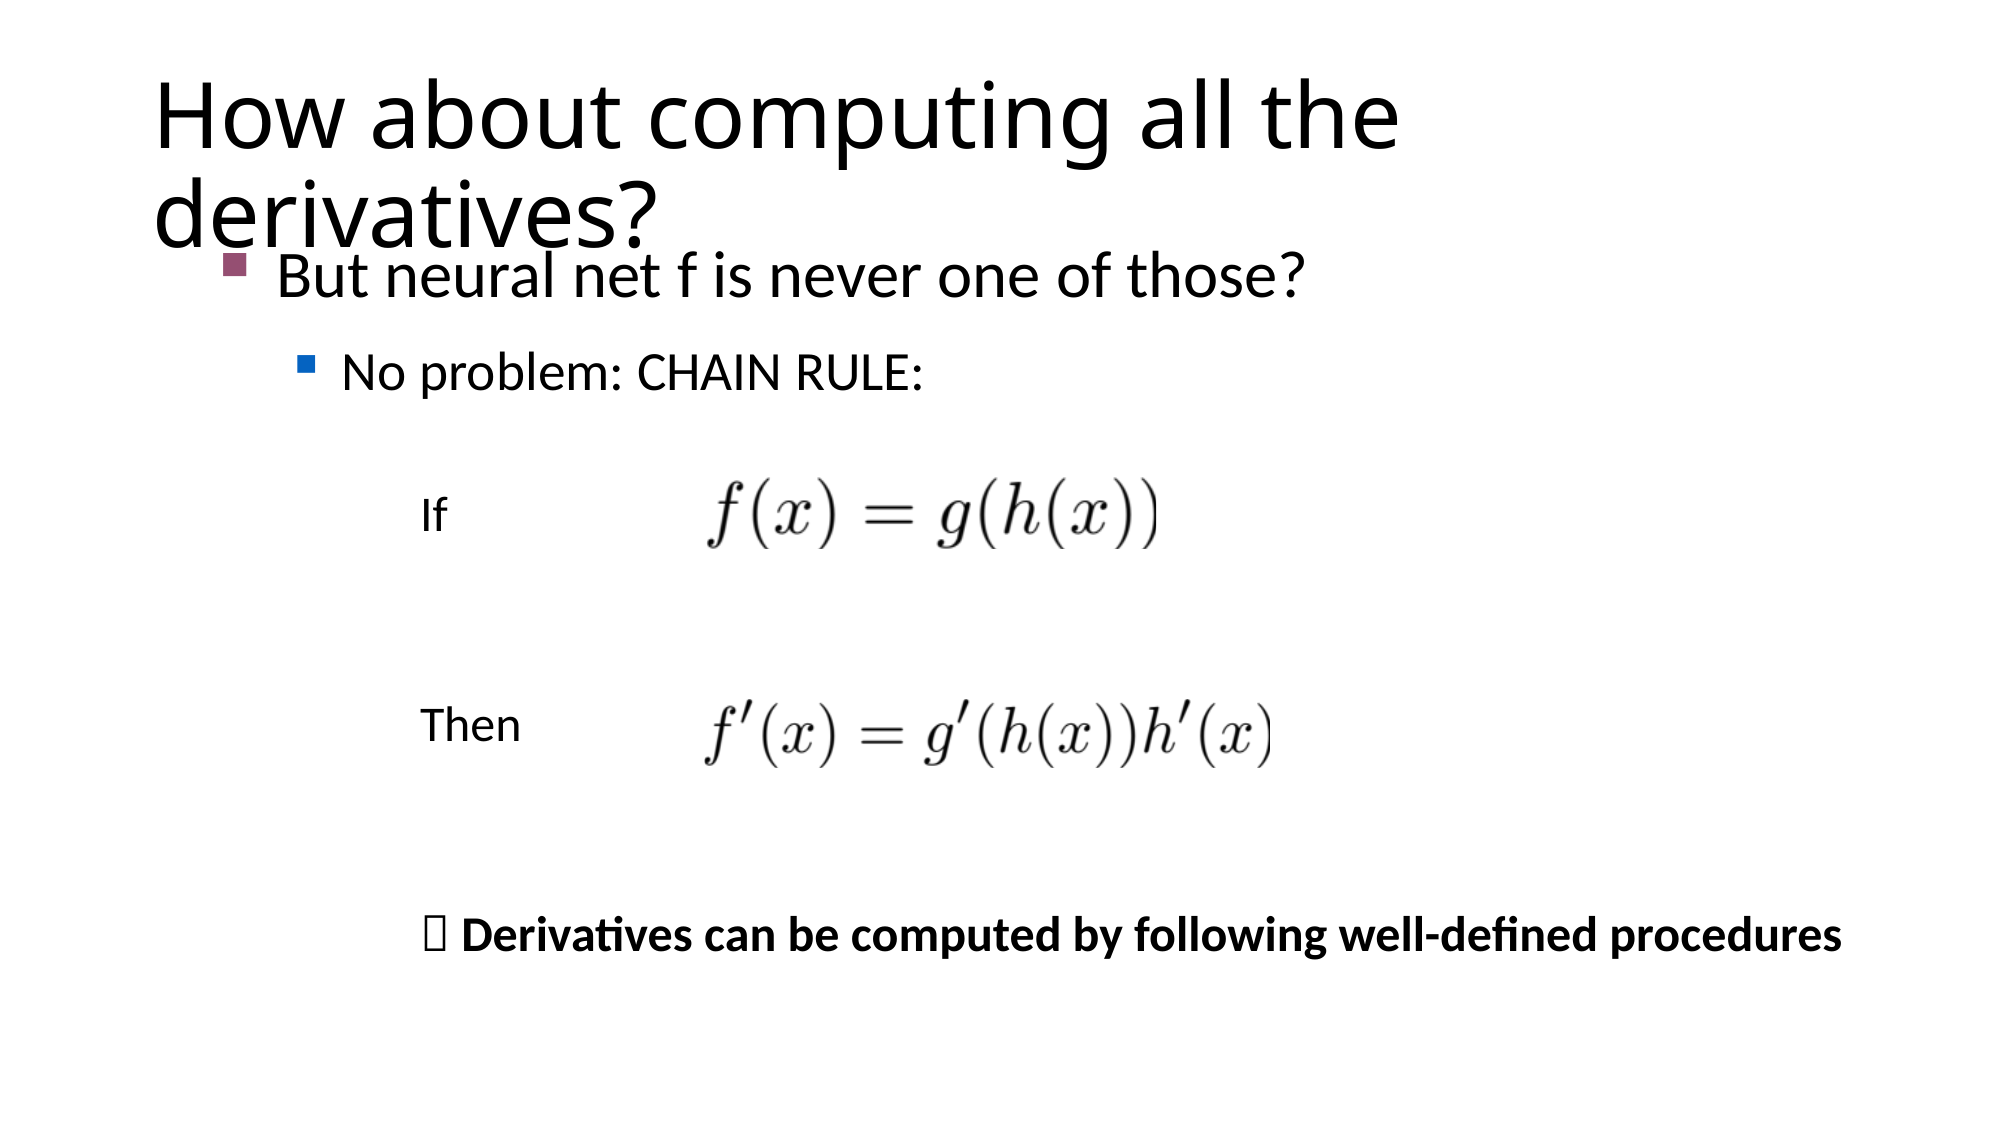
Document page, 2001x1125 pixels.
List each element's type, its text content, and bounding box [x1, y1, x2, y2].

title How about computing all the derivatives? [137, 59, 1863, 278]
picture [704, 699, 1270, 768]
picture [706, 476, 1157, 549]
text_box But neural net f is never one of those? No problem: CHAIN RULE: If Then  Derivatives can be computed by following well-defined procedures [199, 220, 1913, 805]
